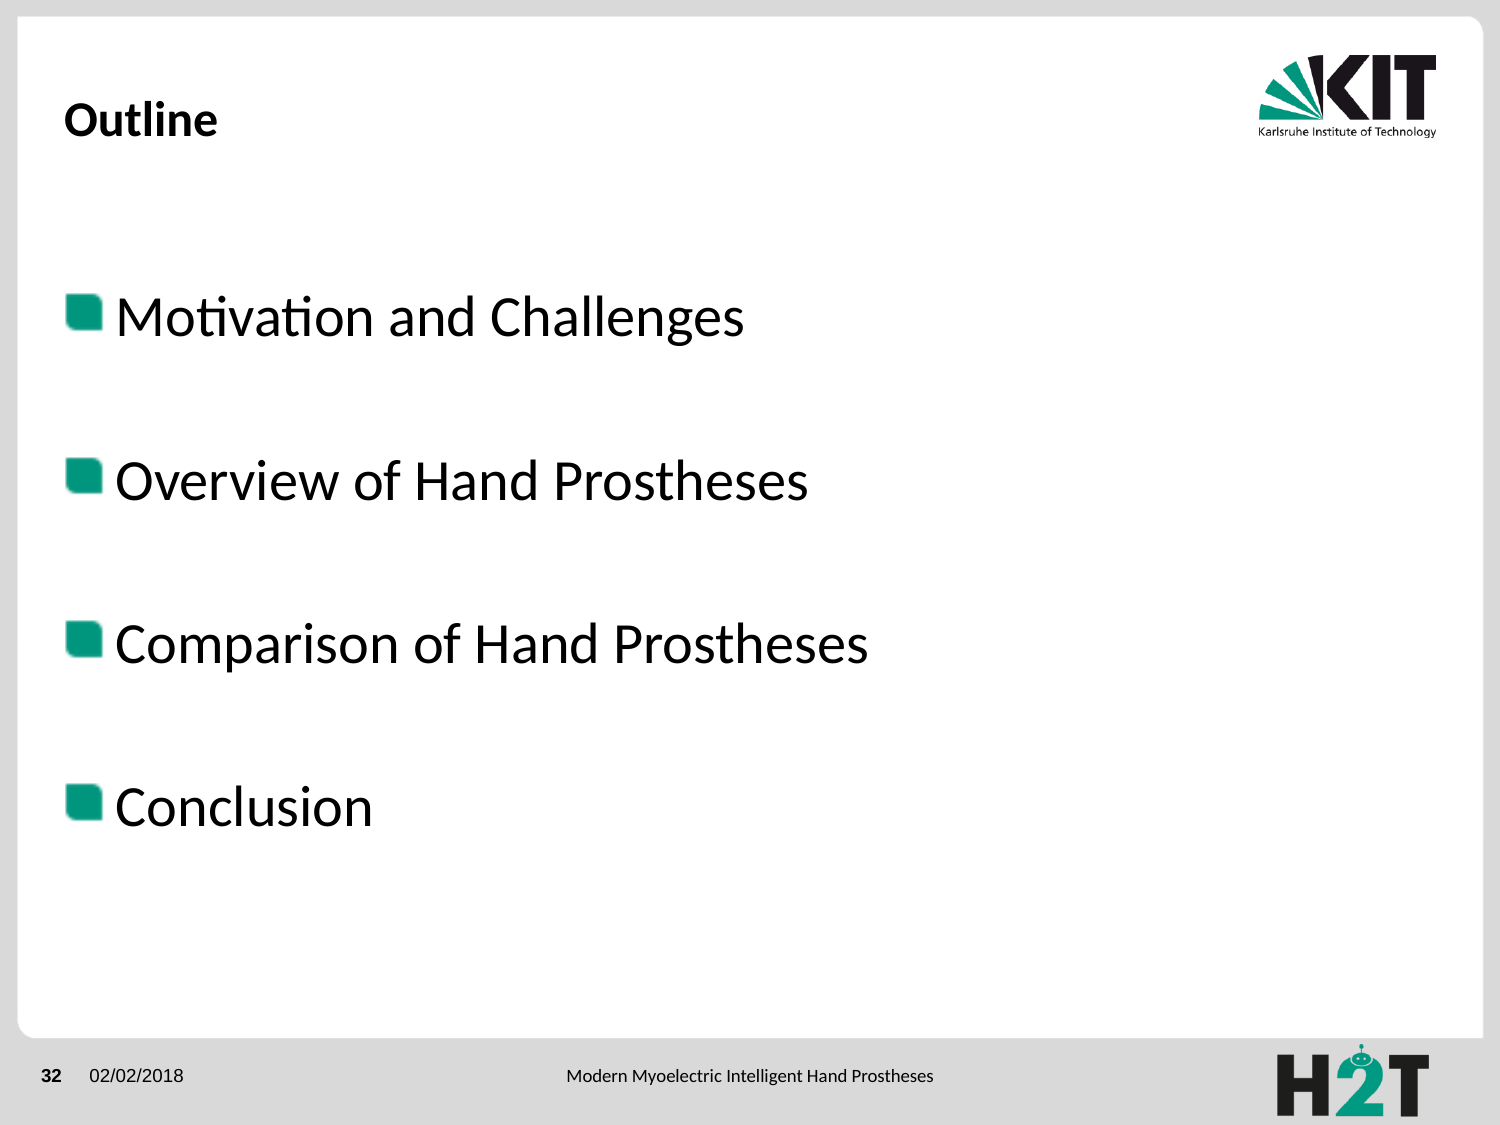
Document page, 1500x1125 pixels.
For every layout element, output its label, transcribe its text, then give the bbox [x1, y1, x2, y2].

picture [0, 0, 1500, 1125]
title Outline [63, 54, 1199, 148]
list Motivation and Challenges Overview of Hand Prostheses Comparison of Hand Prostheses Conclusion [64, 196, 1436, 1000]
